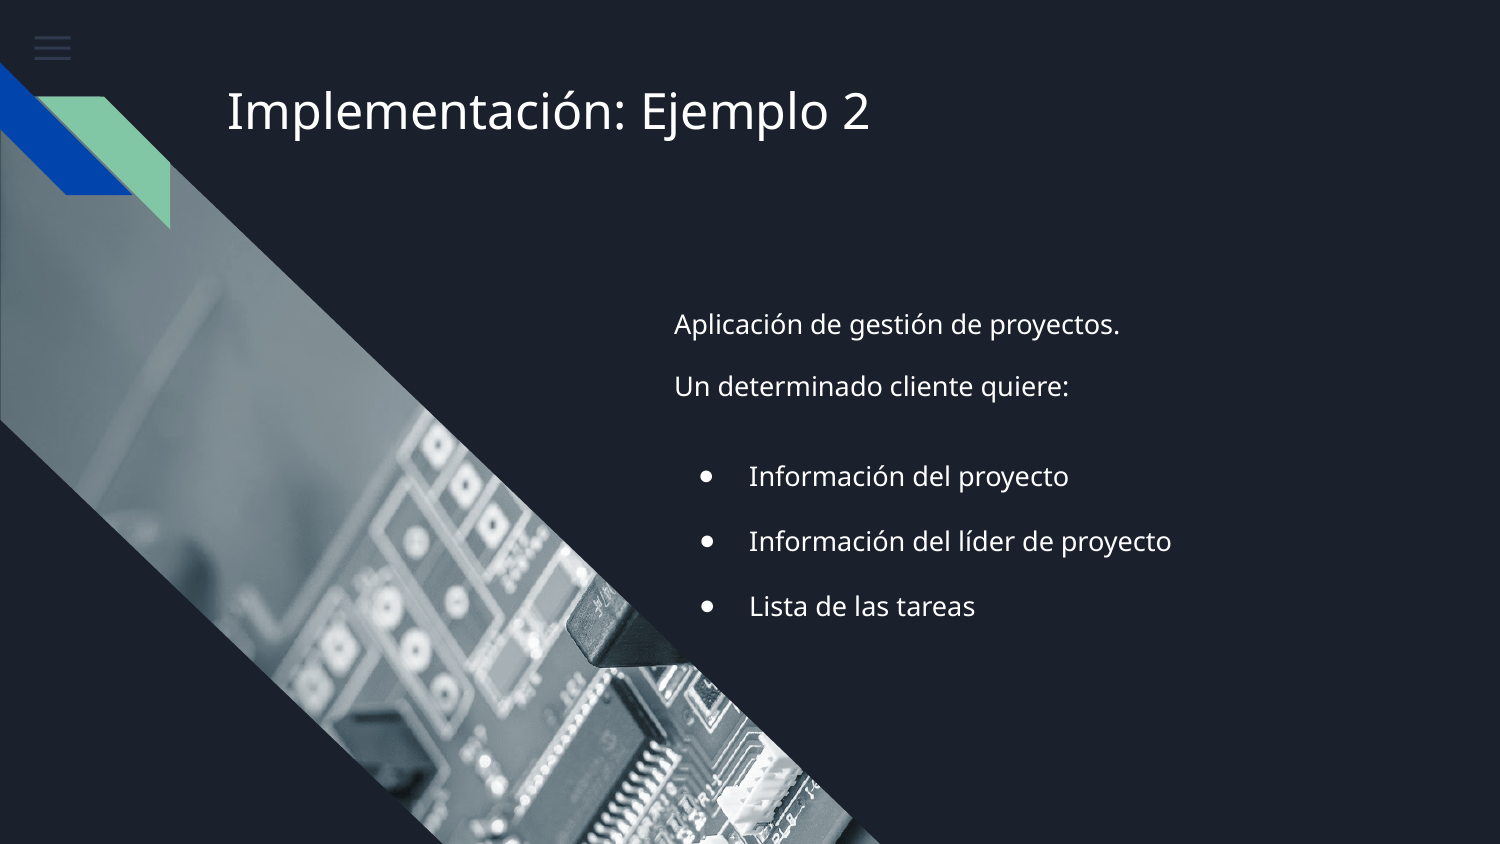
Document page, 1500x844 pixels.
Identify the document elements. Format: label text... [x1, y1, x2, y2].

title Implementación: Ejemplo 2 [212, 64, 1368, 215]
picture [0, 97, 880, 844]
list Aplicación de gestión de proyectos. Un determinado cliente quiere: Información del proyecto Información del líder de proyecto Lista de las tareas [659, 238, 1368, 748]
